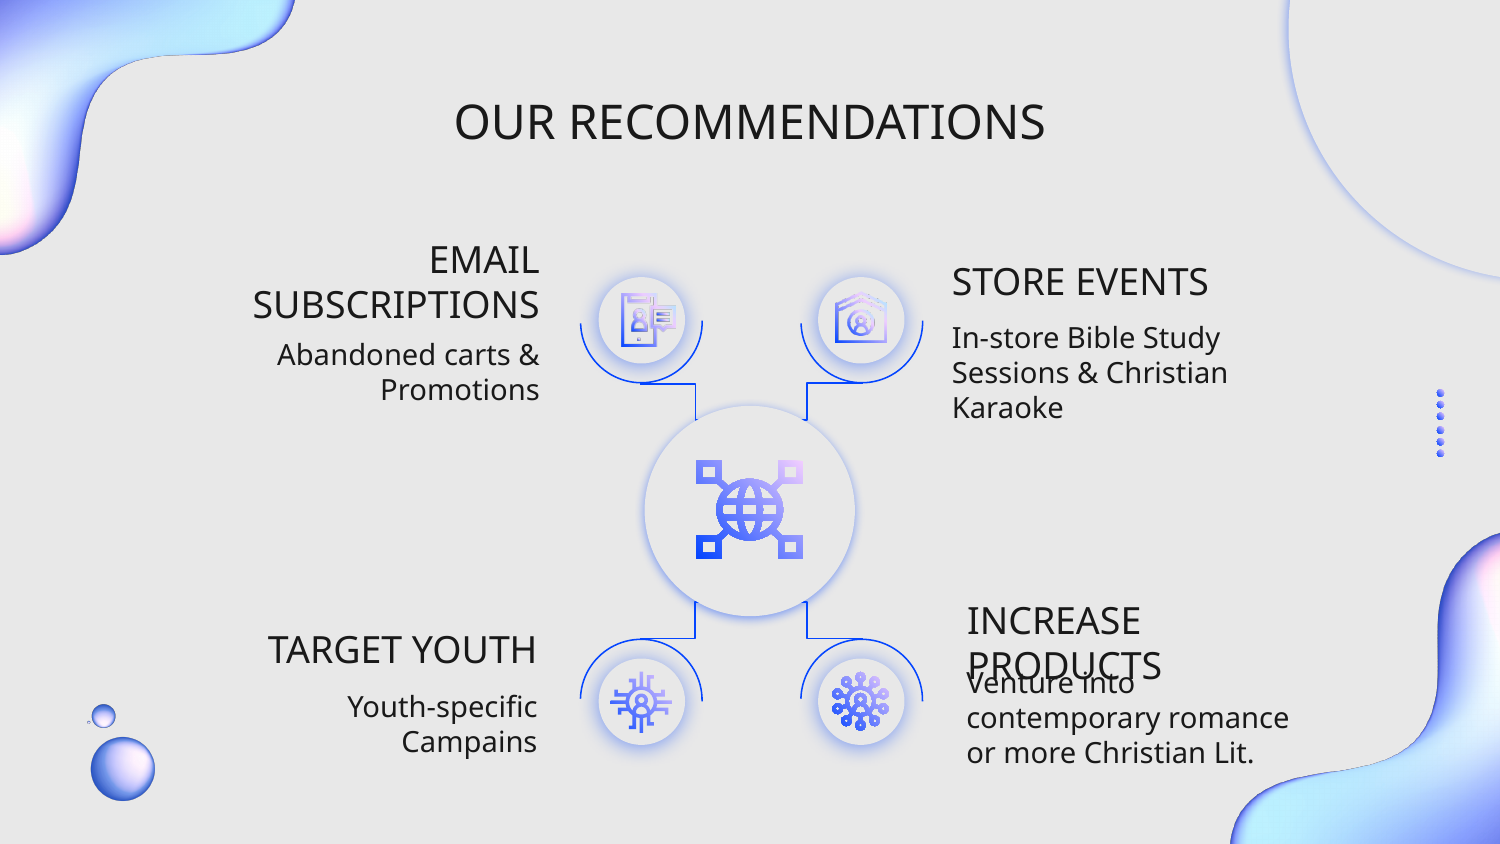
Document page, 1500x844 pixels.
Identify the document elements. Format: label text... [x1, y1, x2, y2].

text_box Abandoned carts & Promotions [240, 316, 555, 427]
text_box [580, 260, 923, 761]
text_box TARGET YOUTH [210, 618, 553, 679]
text_box In-store Bible Study Sessions & Christian Karaoke [936, 317, 1292, 428]
picture [834, 291, 888, 344]
text_box EMAIL SUBSCRIPTIONS [145, 250, 555, 311]
title OUR RECOMMENDATIONS [118, 72, 1382, 167]
picture [43, 683, 187, 825]
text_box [598, 276, 905, 746]
text_box STORE EVENTS [936, 250, 1280, 311]
picture [1150, 501, 1500, 844]
picture [0, 0, 363, 285]
picture [620, 293, 676, 347]
text_box Youth-specific Campains [238, 679, 553, 779]
text_box INCREASE PRODUCTS [952, 611, 1295, 672]
text_box Venture into contemporary romance or more Christian Lit. [951, 661, 1335, 772]
